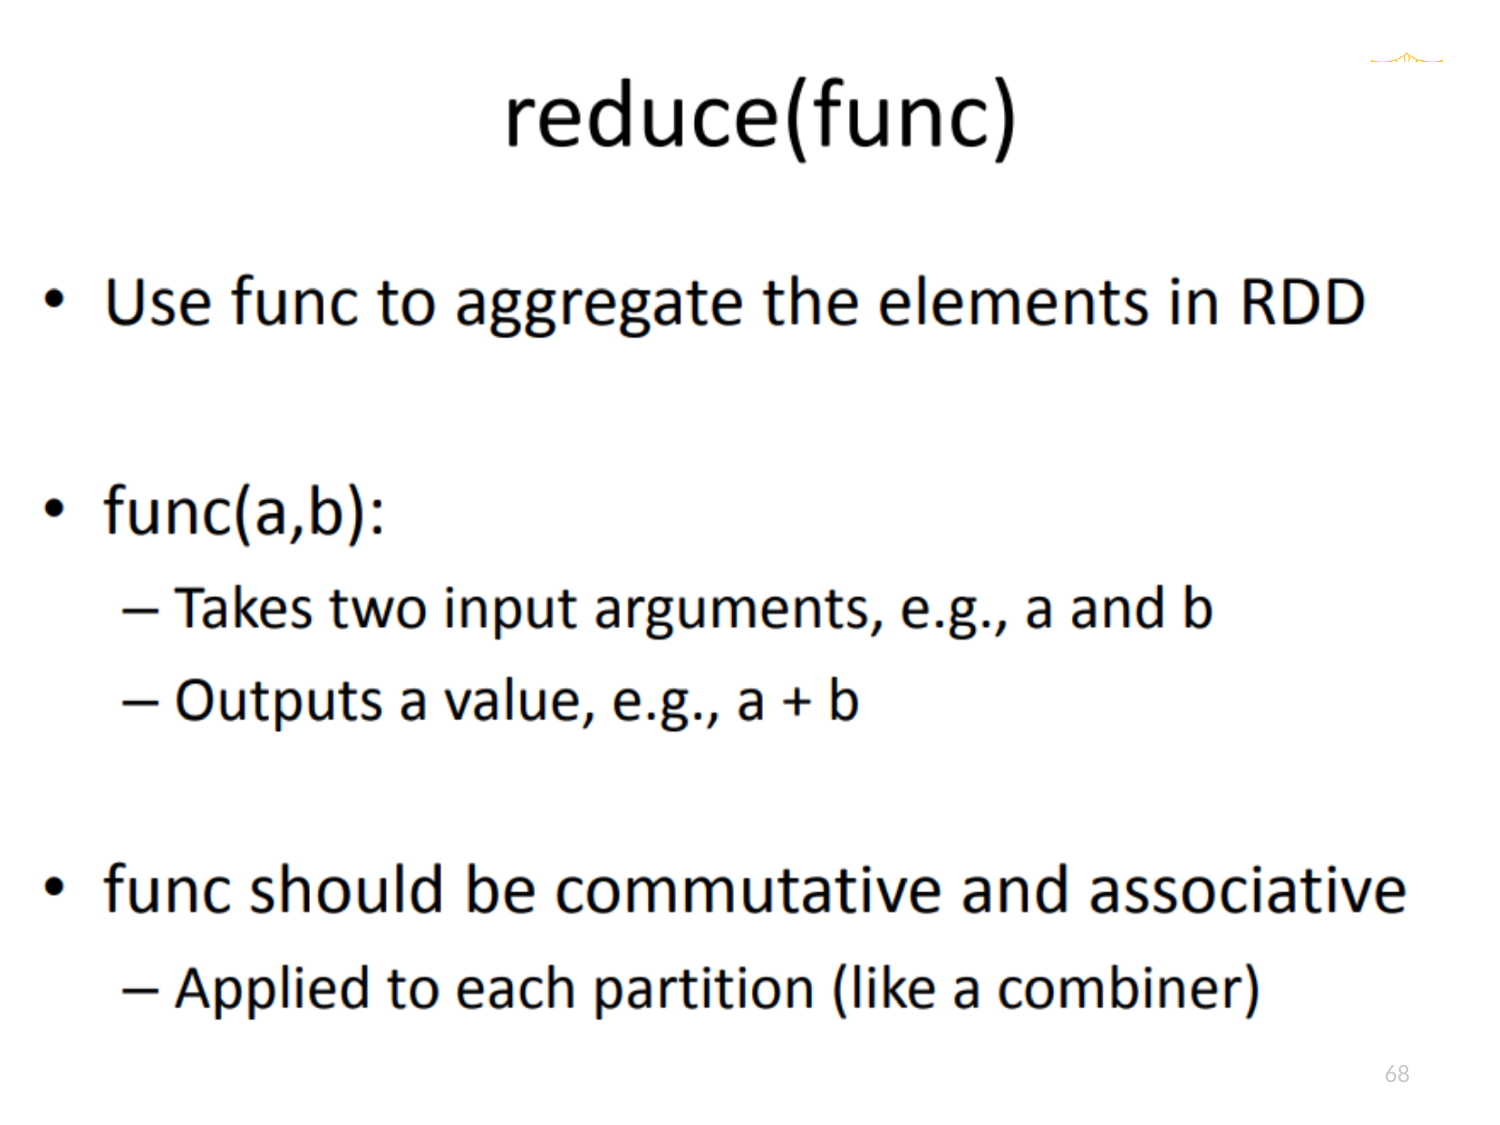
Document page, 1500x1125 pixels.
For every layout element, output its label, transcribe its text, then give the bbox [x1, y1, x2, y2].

picture [0, 52, 1500, 1059]
slide_number 68 [1074, 1068, 1425, 1103]
